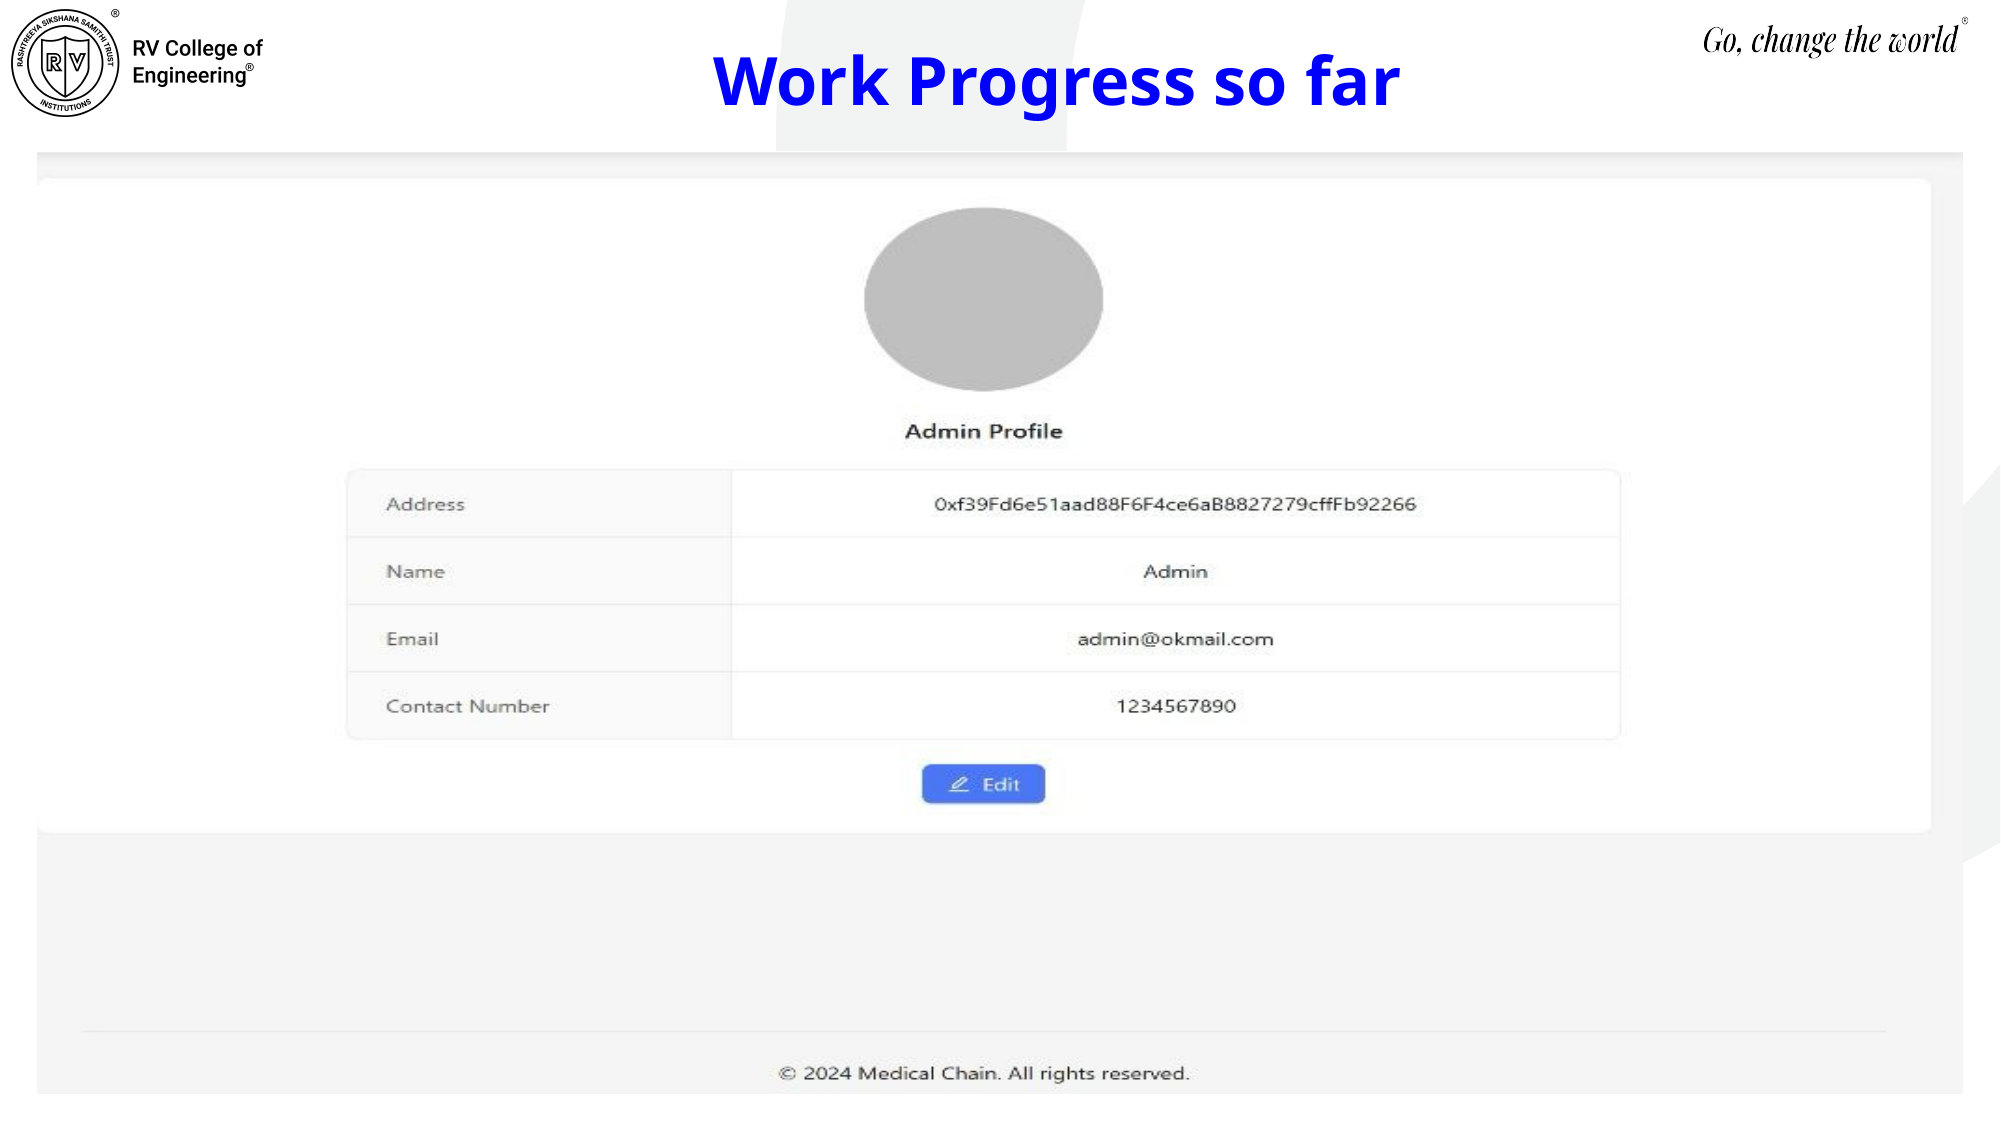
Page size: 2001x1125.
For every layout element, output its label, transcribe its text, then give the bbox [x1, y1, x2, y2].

picture [0, 0, 2001, 1125]
title Work Progress so far [420, 31, 1695, 148]
